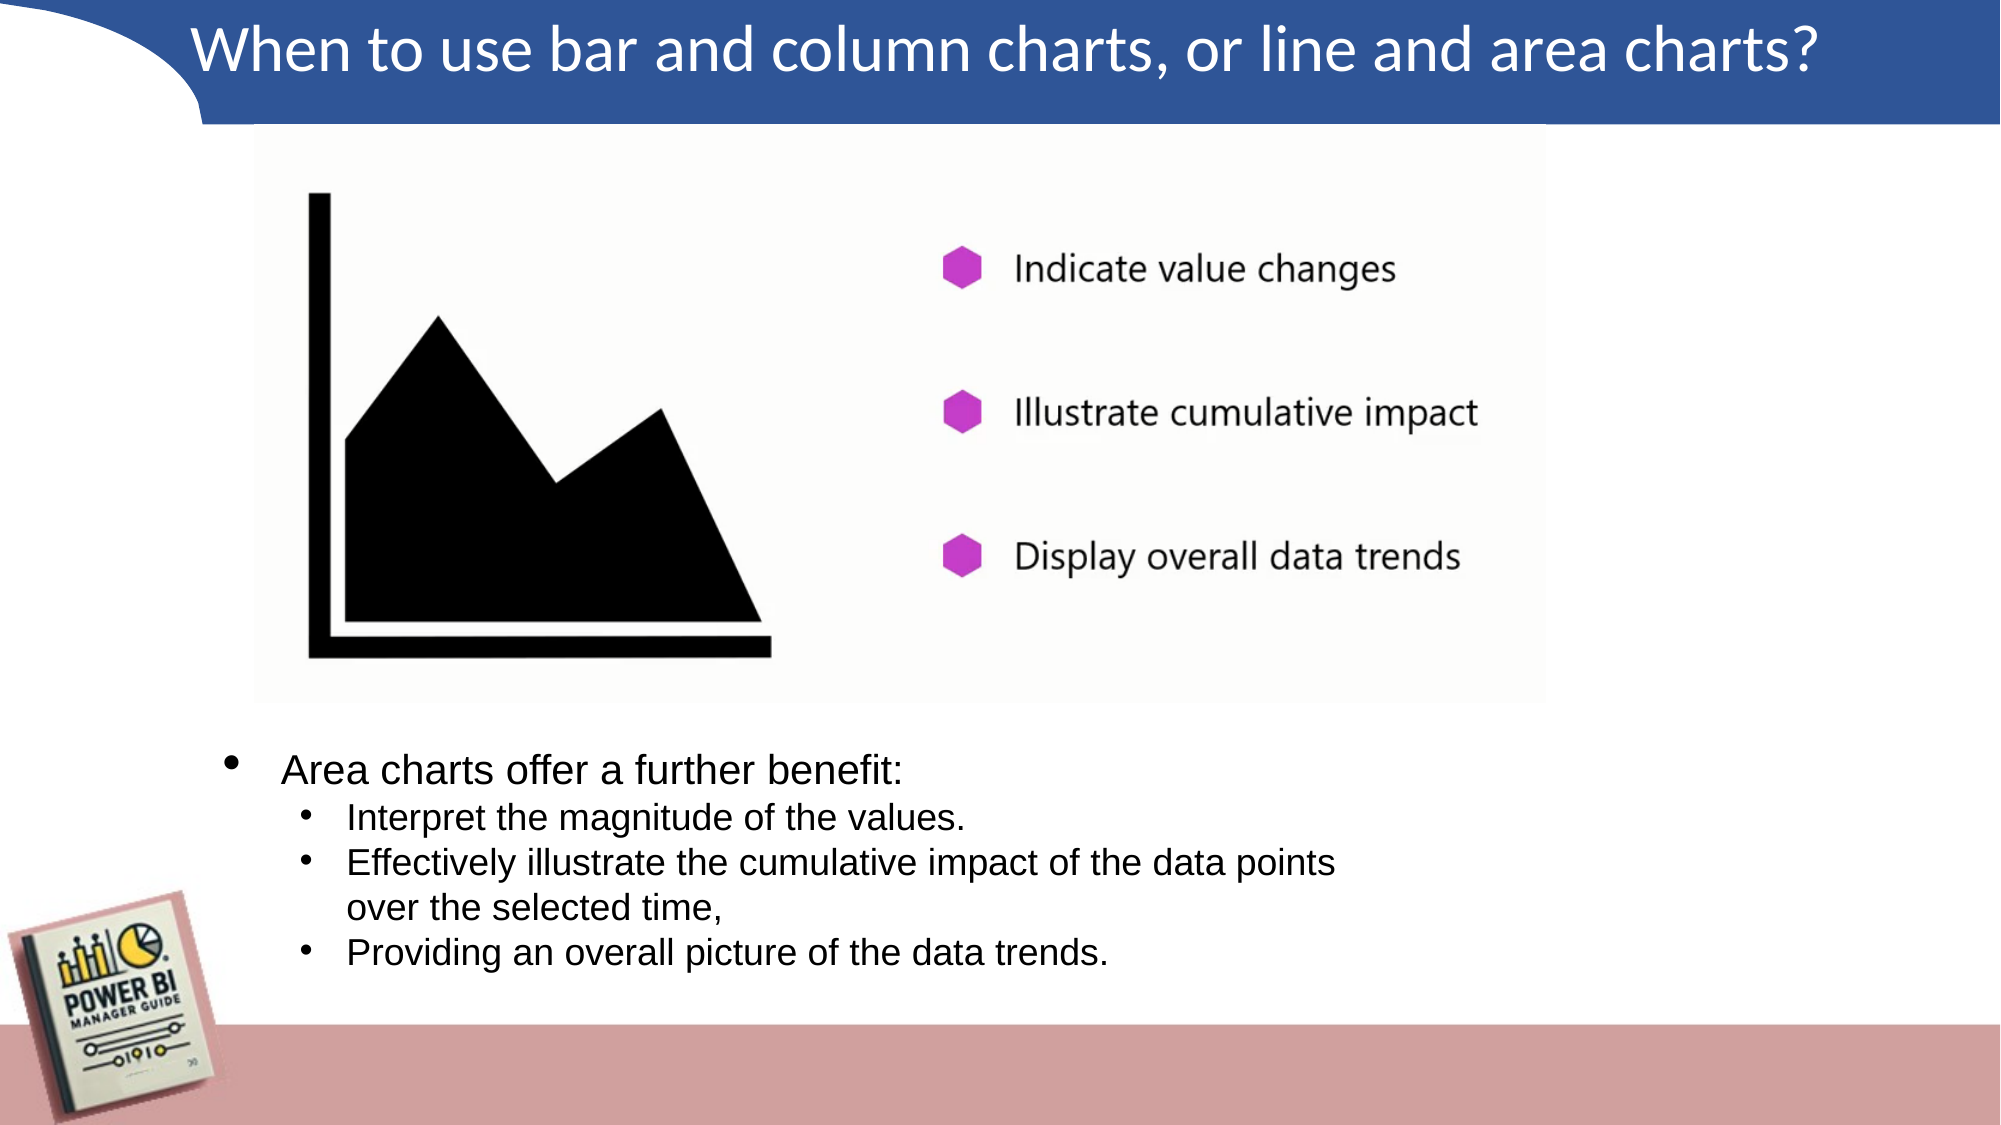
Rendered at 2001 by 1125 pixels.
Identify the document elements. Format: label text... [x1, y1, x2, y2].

picture [0, 0, 2001, 1125]
text_box When to use bar and column charts, or line and area charts? [0, 0, 2000, 126]
text_box Area charts offer a further benefit: Interpret the magnitude of the values. Effectively illustrate the cumulative impact of the data points over the selected time, Providing an overall picture of the data trends. [209, 735, 1374, 980]
